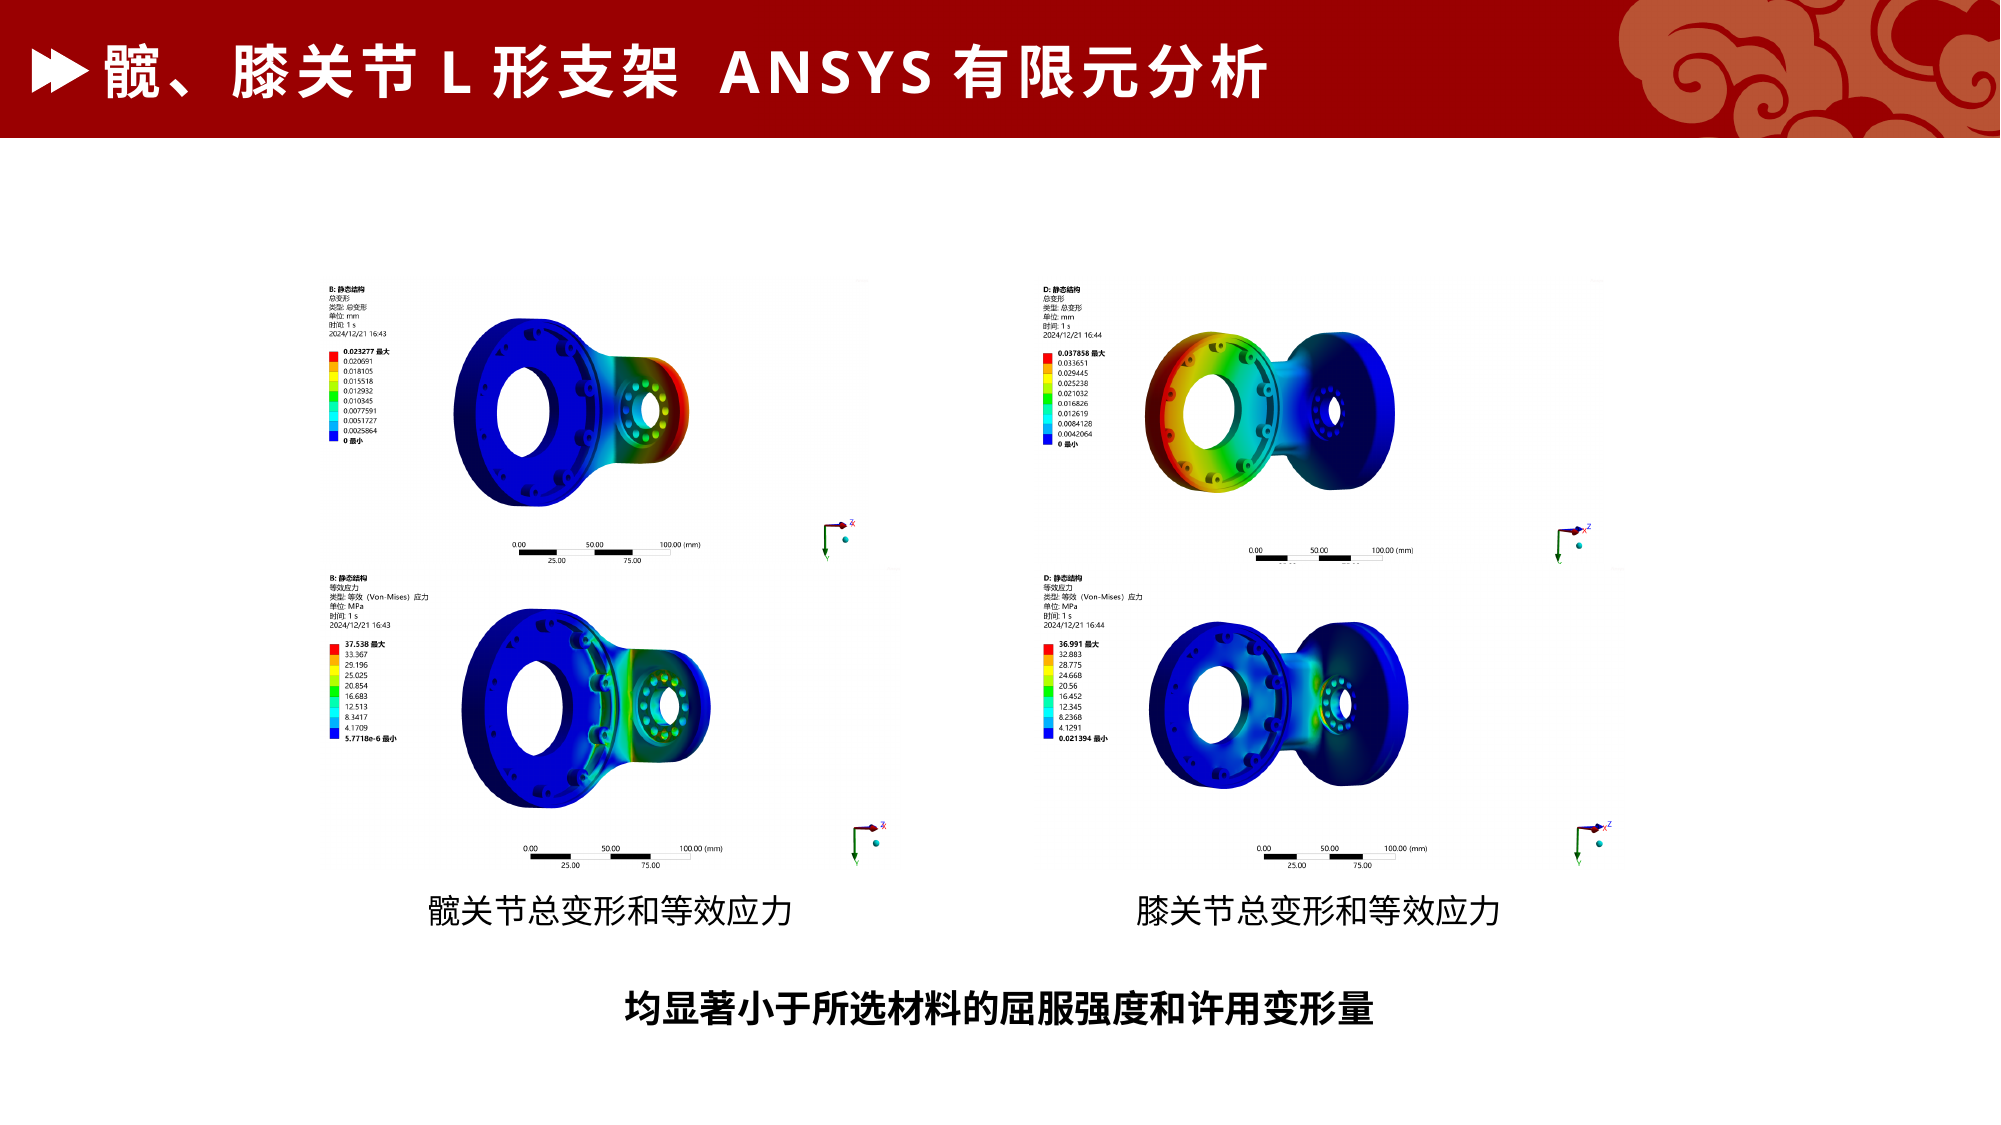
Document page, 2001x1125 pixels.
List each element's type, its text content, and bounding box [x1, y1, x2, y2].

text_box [320, 276, 901, 870]
text_box 髋关节总变形和等效应力 [277, 882, 944, 938]
text_box 均显著小于所选材料的屈服强度和许用变形量 [530, 977, 1470, 1038]
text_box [1034, 276, 1625, 870]
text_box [0, 0, 2000, 138]
text_box 膝关节总变形和等效应力 [985, 882, 1653, 938]
